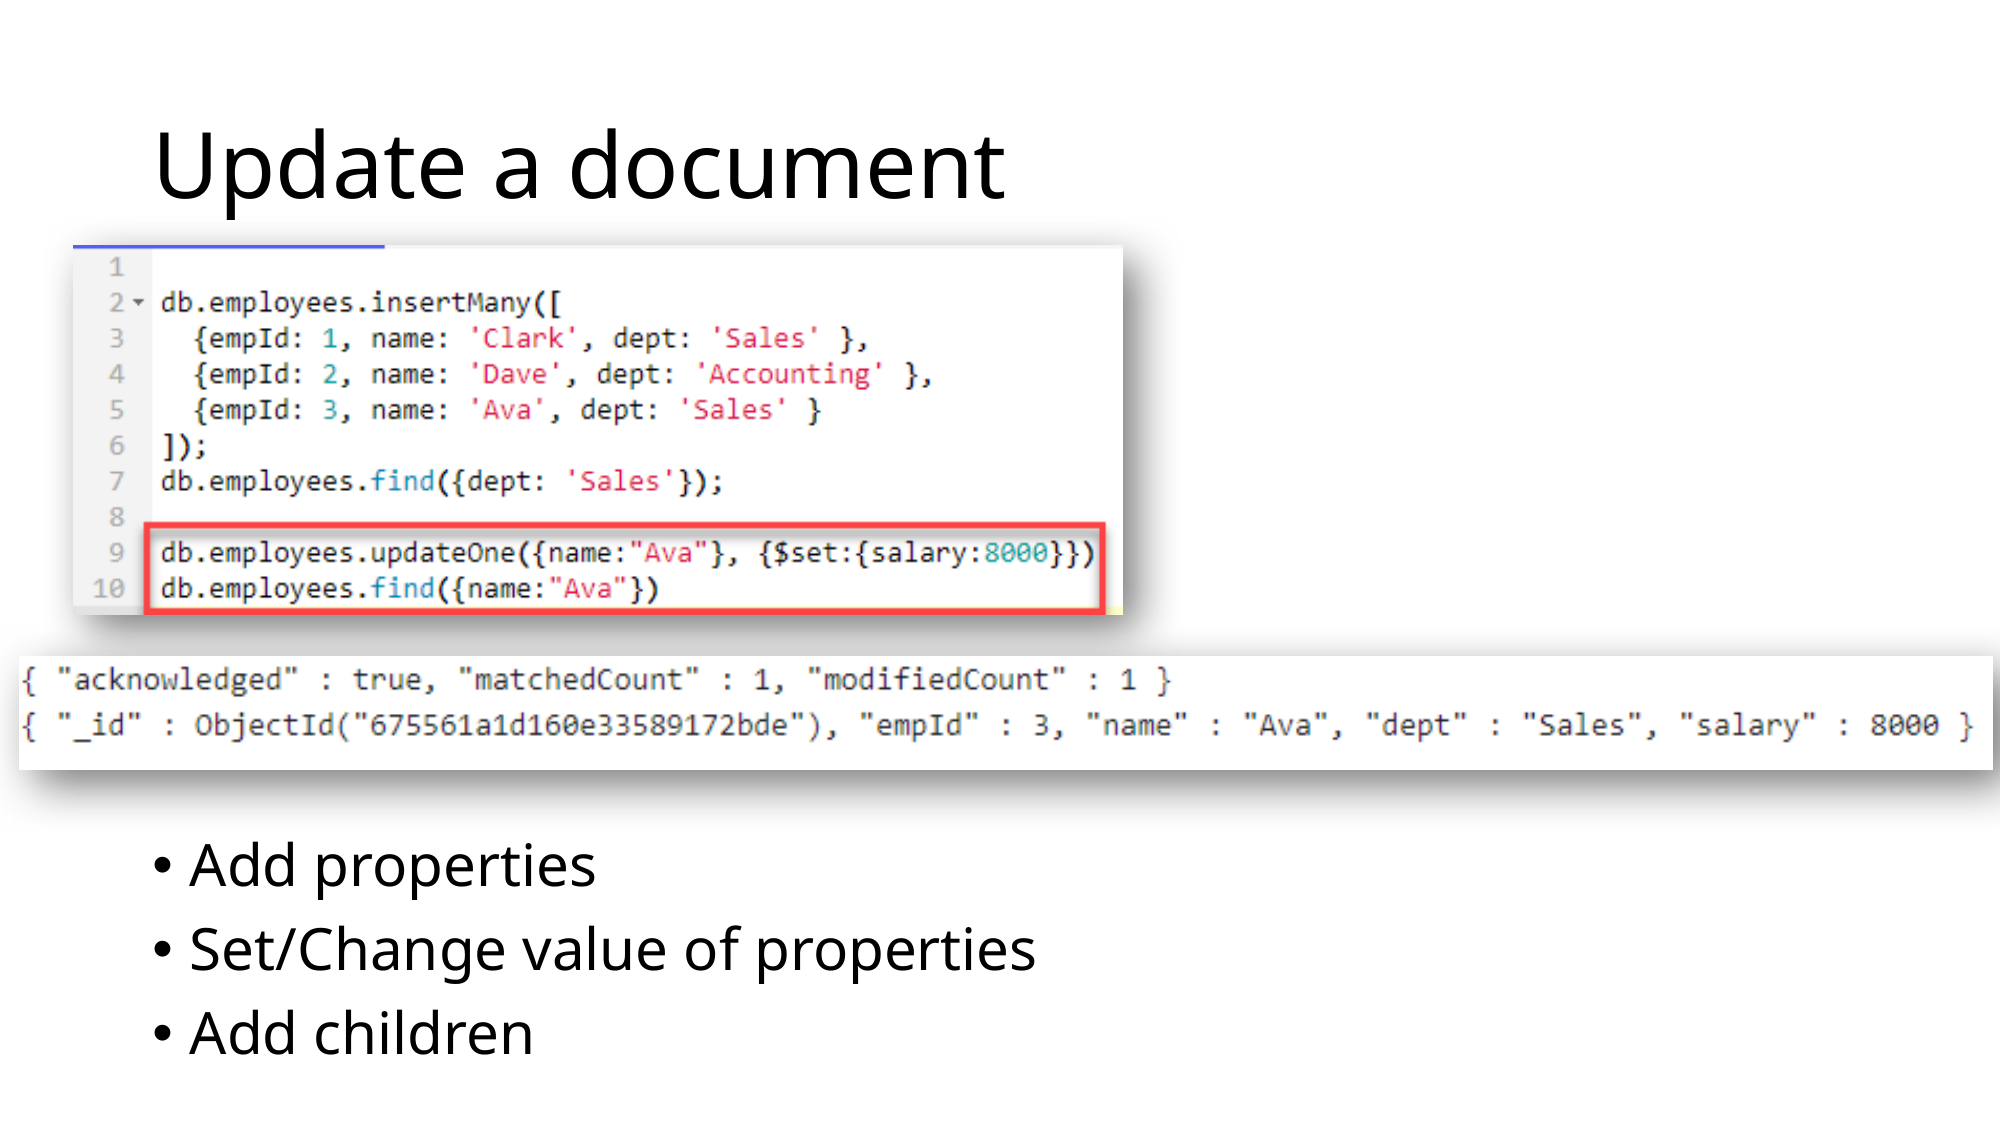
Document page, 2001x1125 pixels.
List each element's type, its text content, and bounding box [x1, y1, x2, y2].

picture [72, 245, 1124, 616]
picture [19, 655, 1994, 771]
list Add properties Set/Change value of properties Add children [137, 829, 1863, 1103]
title Update a document [137, 59, 1863, 278]
